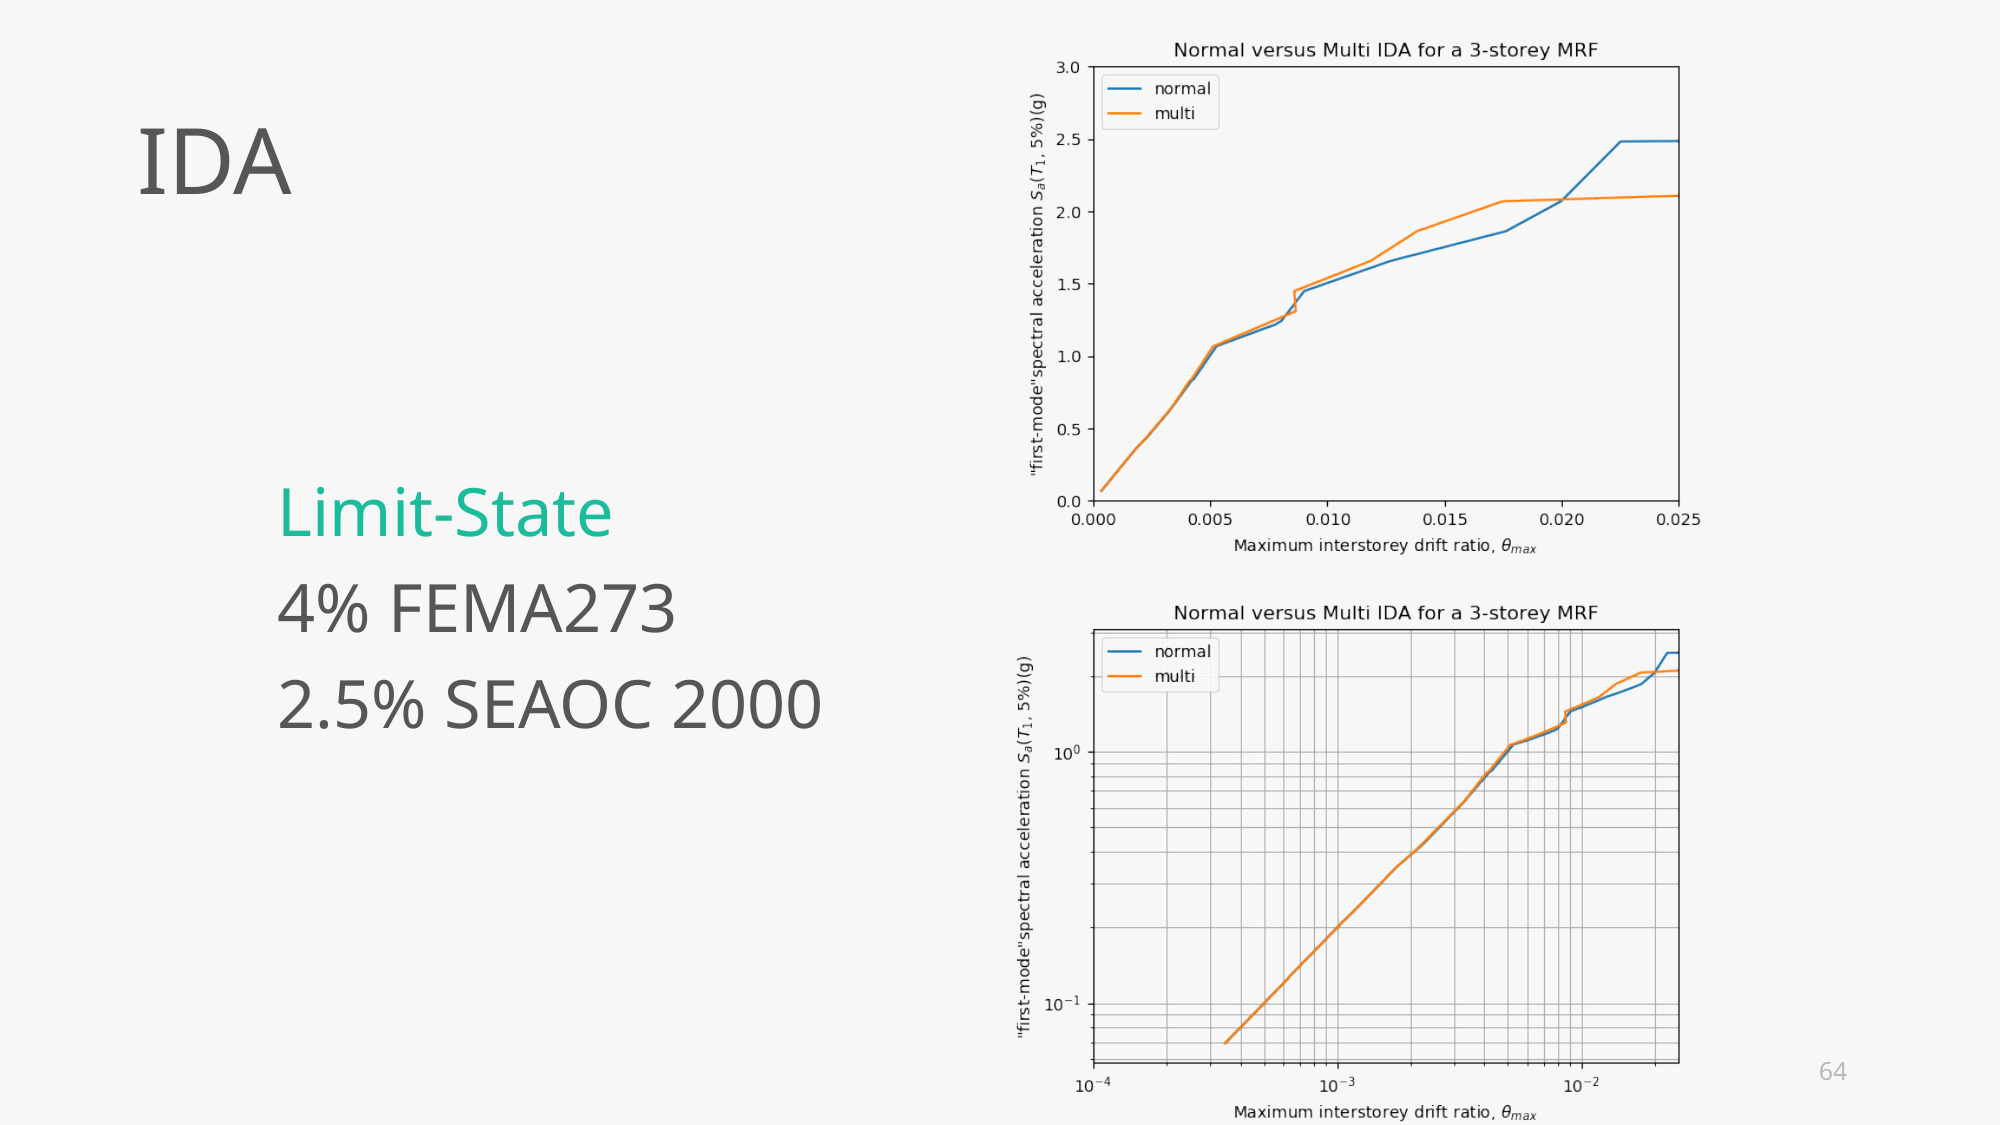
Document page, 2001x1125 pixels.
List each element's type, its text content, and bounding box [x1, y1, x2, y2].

list IDA [137, 108, 873, 224]
slide_number 64 [1754, 1042, 1863, 1103]
picture [999, 0, 1754, 1125]
text_box Limit-State 4% FEMA273 2.5% SEAOC 2000 [277, 446, 840, 749]
